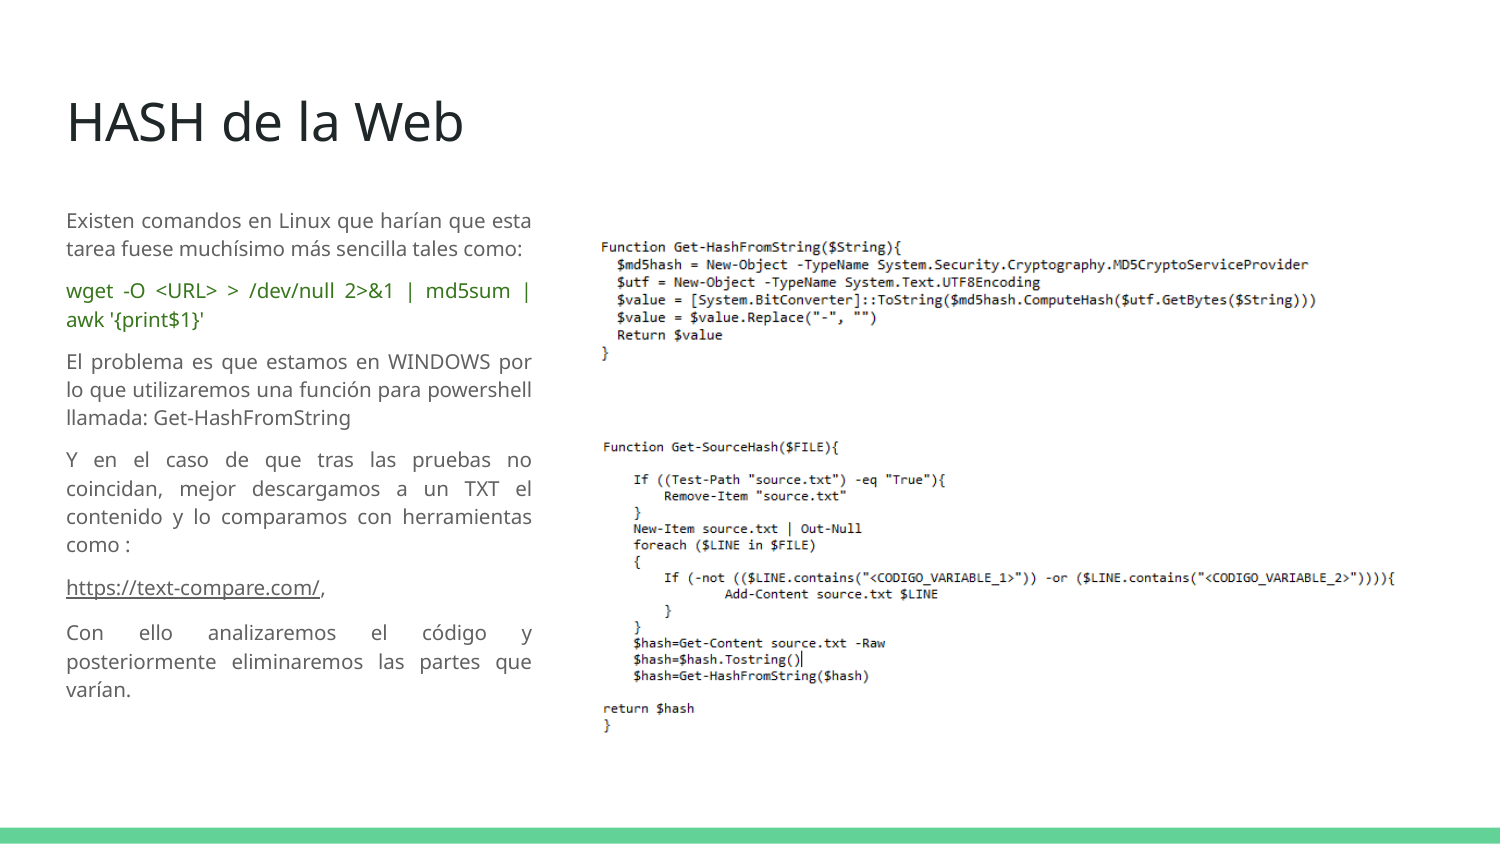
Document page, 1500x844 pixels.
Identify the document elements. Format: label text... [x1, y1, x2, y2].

title HASH de la Web [51, 72, 1449, 167]
list Existen comandos en Linux que harían que esta tarea fuese muchísimo más sencilla tales como: wget -O <URL> > /dev/null 2>&1 | md5sum |awk '{print$1}' El problema es que estamos en WINDOWS por lo que utilizaremos una función para powershell llamada: Get-HashFromString Y en el caso de que tras las pruebas no coincidan, mejor descargamos a un TXT el contenido y lo comparamos con herramientas como : https://text-compare.com/, Con ello analizaremos el código y posteriormente eliminaremos las partes que varían. [51, 189, 548, 750]
picture [602, 233, 1339, 369]
picture [602, 434, 1415, 739]
